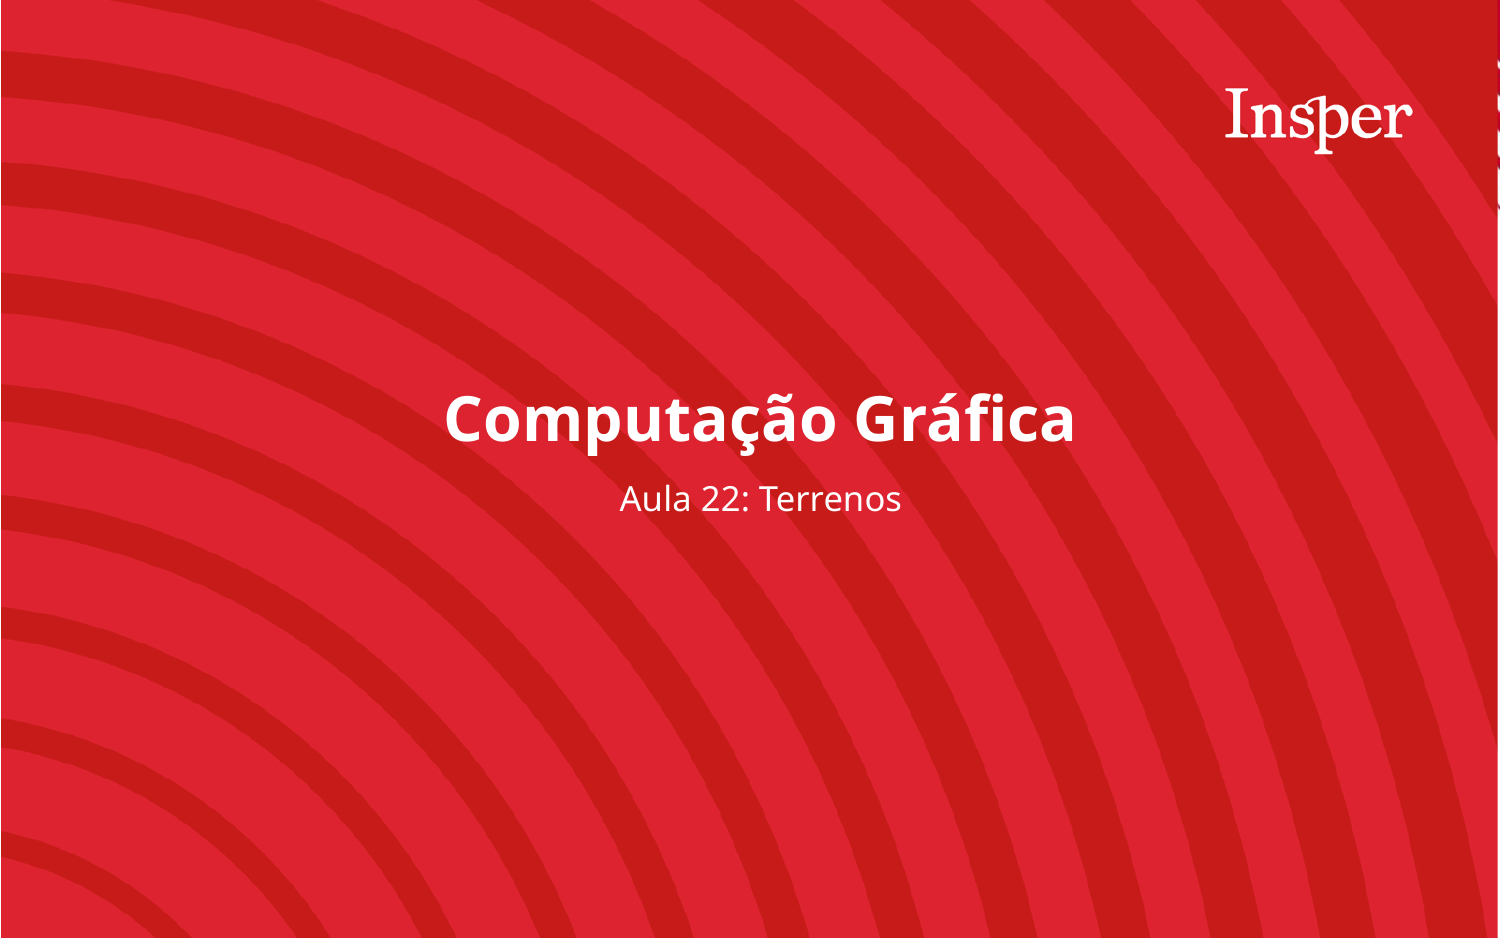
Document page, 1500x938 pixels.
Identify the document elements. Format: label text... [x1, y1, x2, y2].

list Computação Gráfica [158, 371, 1364, 468]
list Aula 22: Terrenos [158, 468, 1364, 534]
picture [1, 0, 1500, 938]
